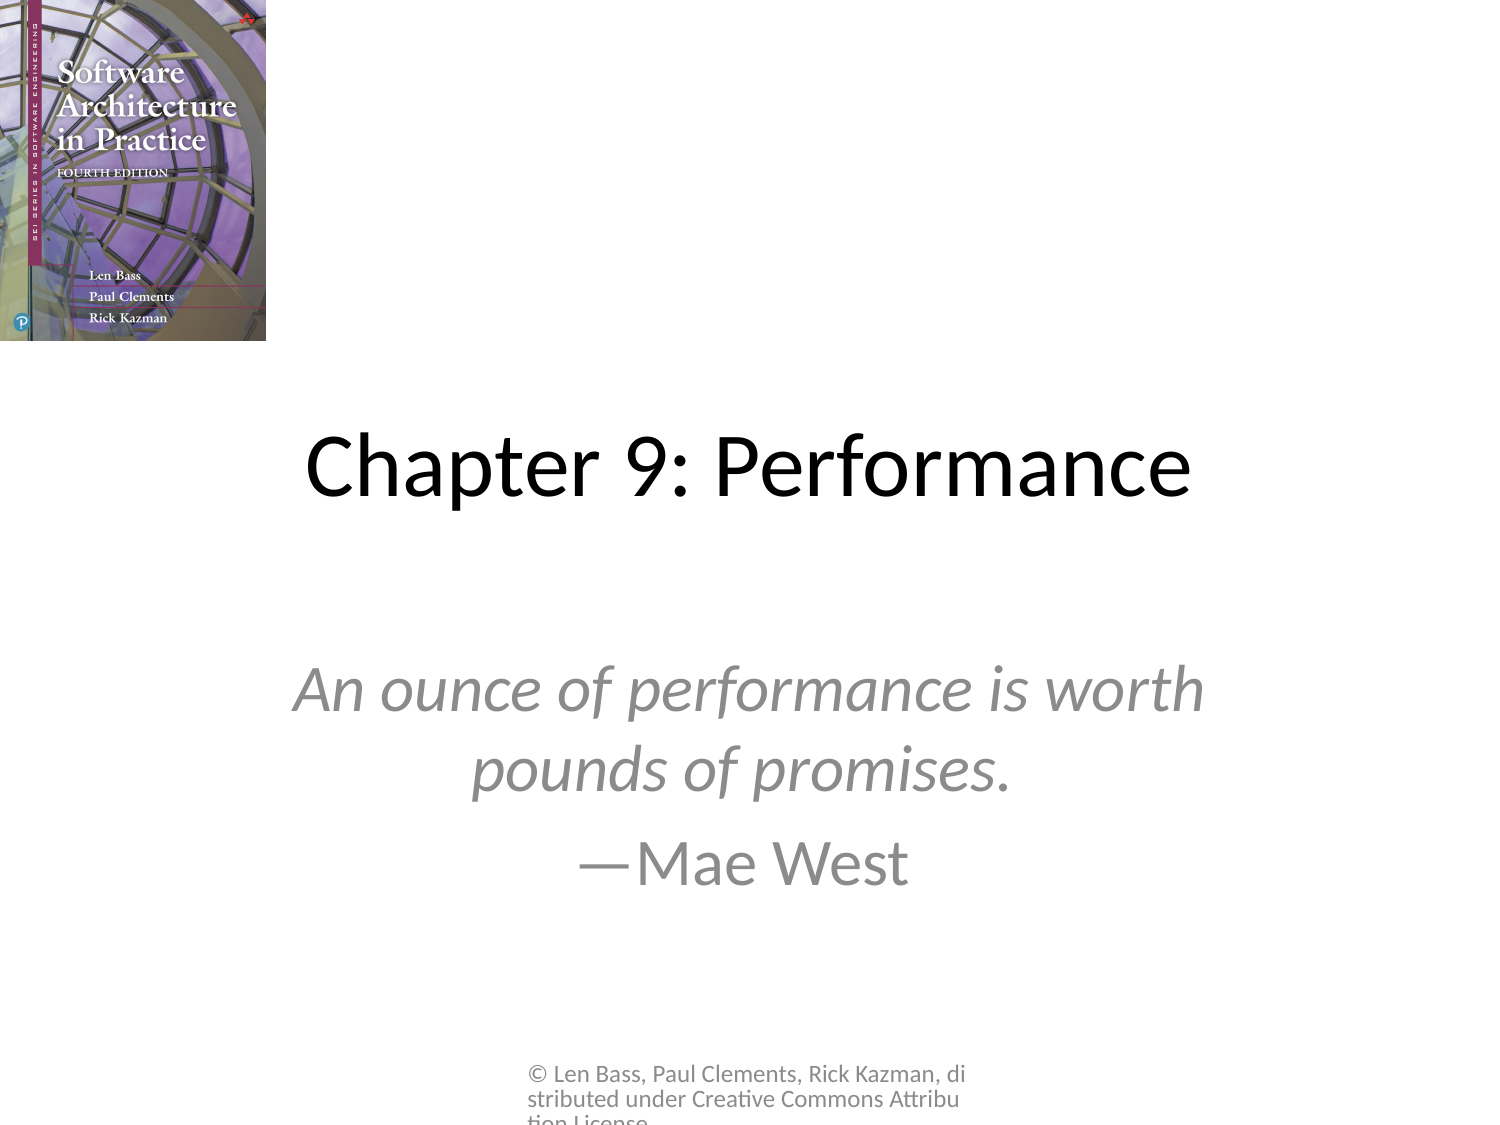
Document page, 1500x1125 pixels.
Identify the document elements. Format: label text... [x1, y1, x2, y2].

title Chapter 9: Performance [112, 349, 1388, 591]
footer © Len Bass, Paul Clements, Rick Kazman, distributed under Creative Commons Attribution License [512, 1042, 988, 1103]
picture [0, 0, 266, 341]
subtitle An ounce of performance is worth pounds of promises. —Mae West [225, 637, 1275, 925]
